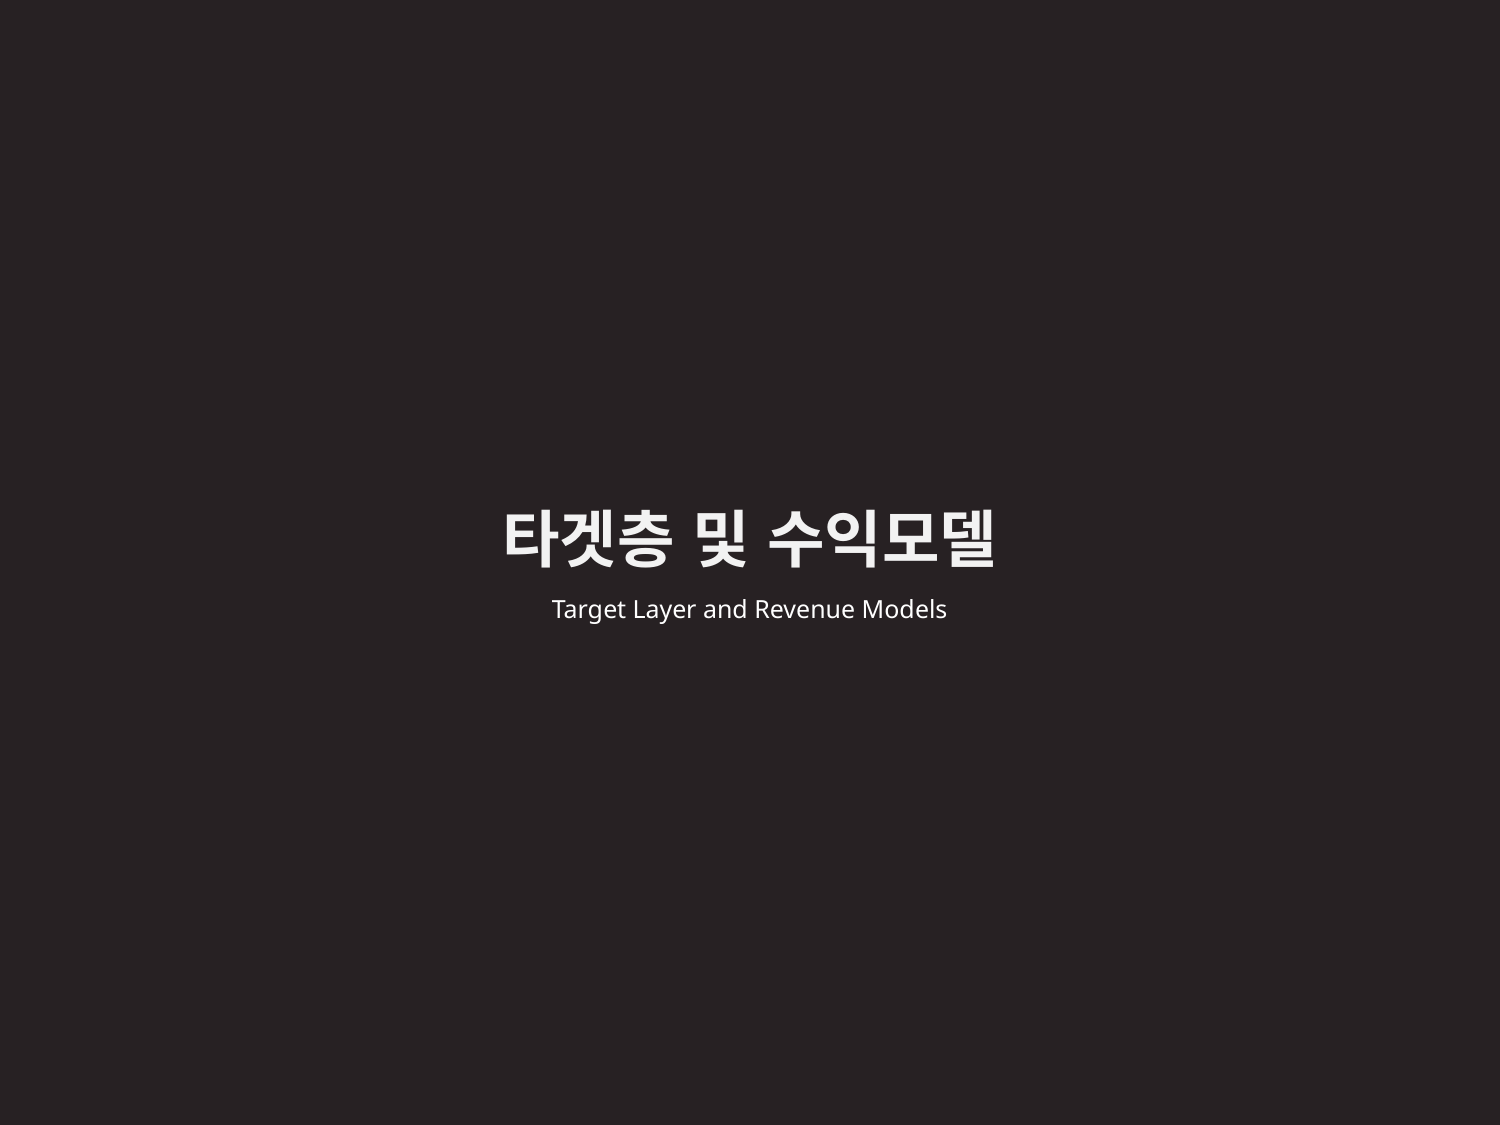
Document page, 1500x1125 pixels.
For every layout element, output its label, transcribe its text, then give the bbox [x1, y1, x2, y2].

text_box Target Layer and Revenue Models [527, 586, 973, 631]
text_box 타겟층 및 수익모델 [481, 493, 1019, 583]
